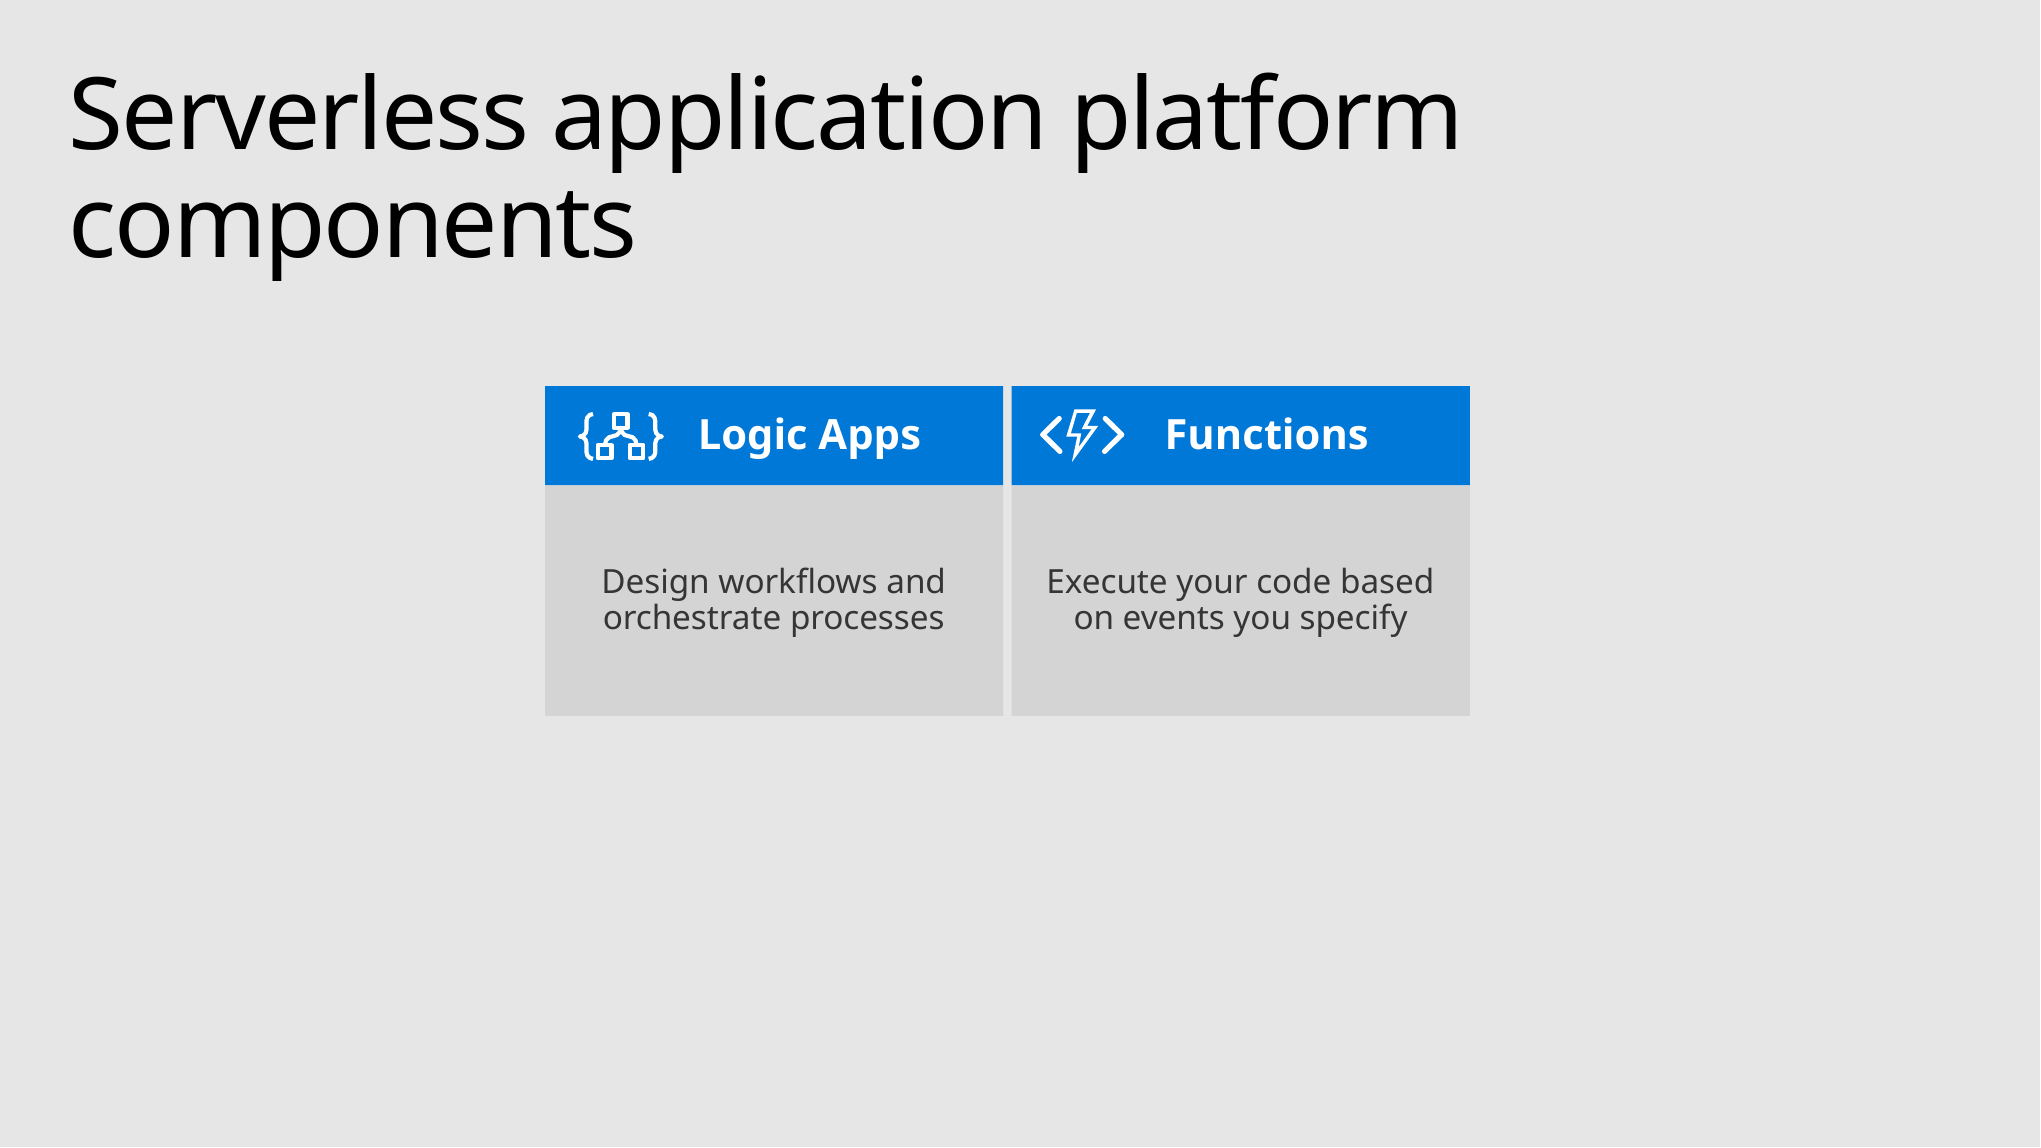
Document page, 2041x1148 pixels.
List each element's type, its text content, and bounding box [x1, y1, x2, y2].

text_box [1011, 385, 1471, 717]
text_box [544, 385, 1004, 717]
title Serverless application platform components [45, 48, 1996, 199]
